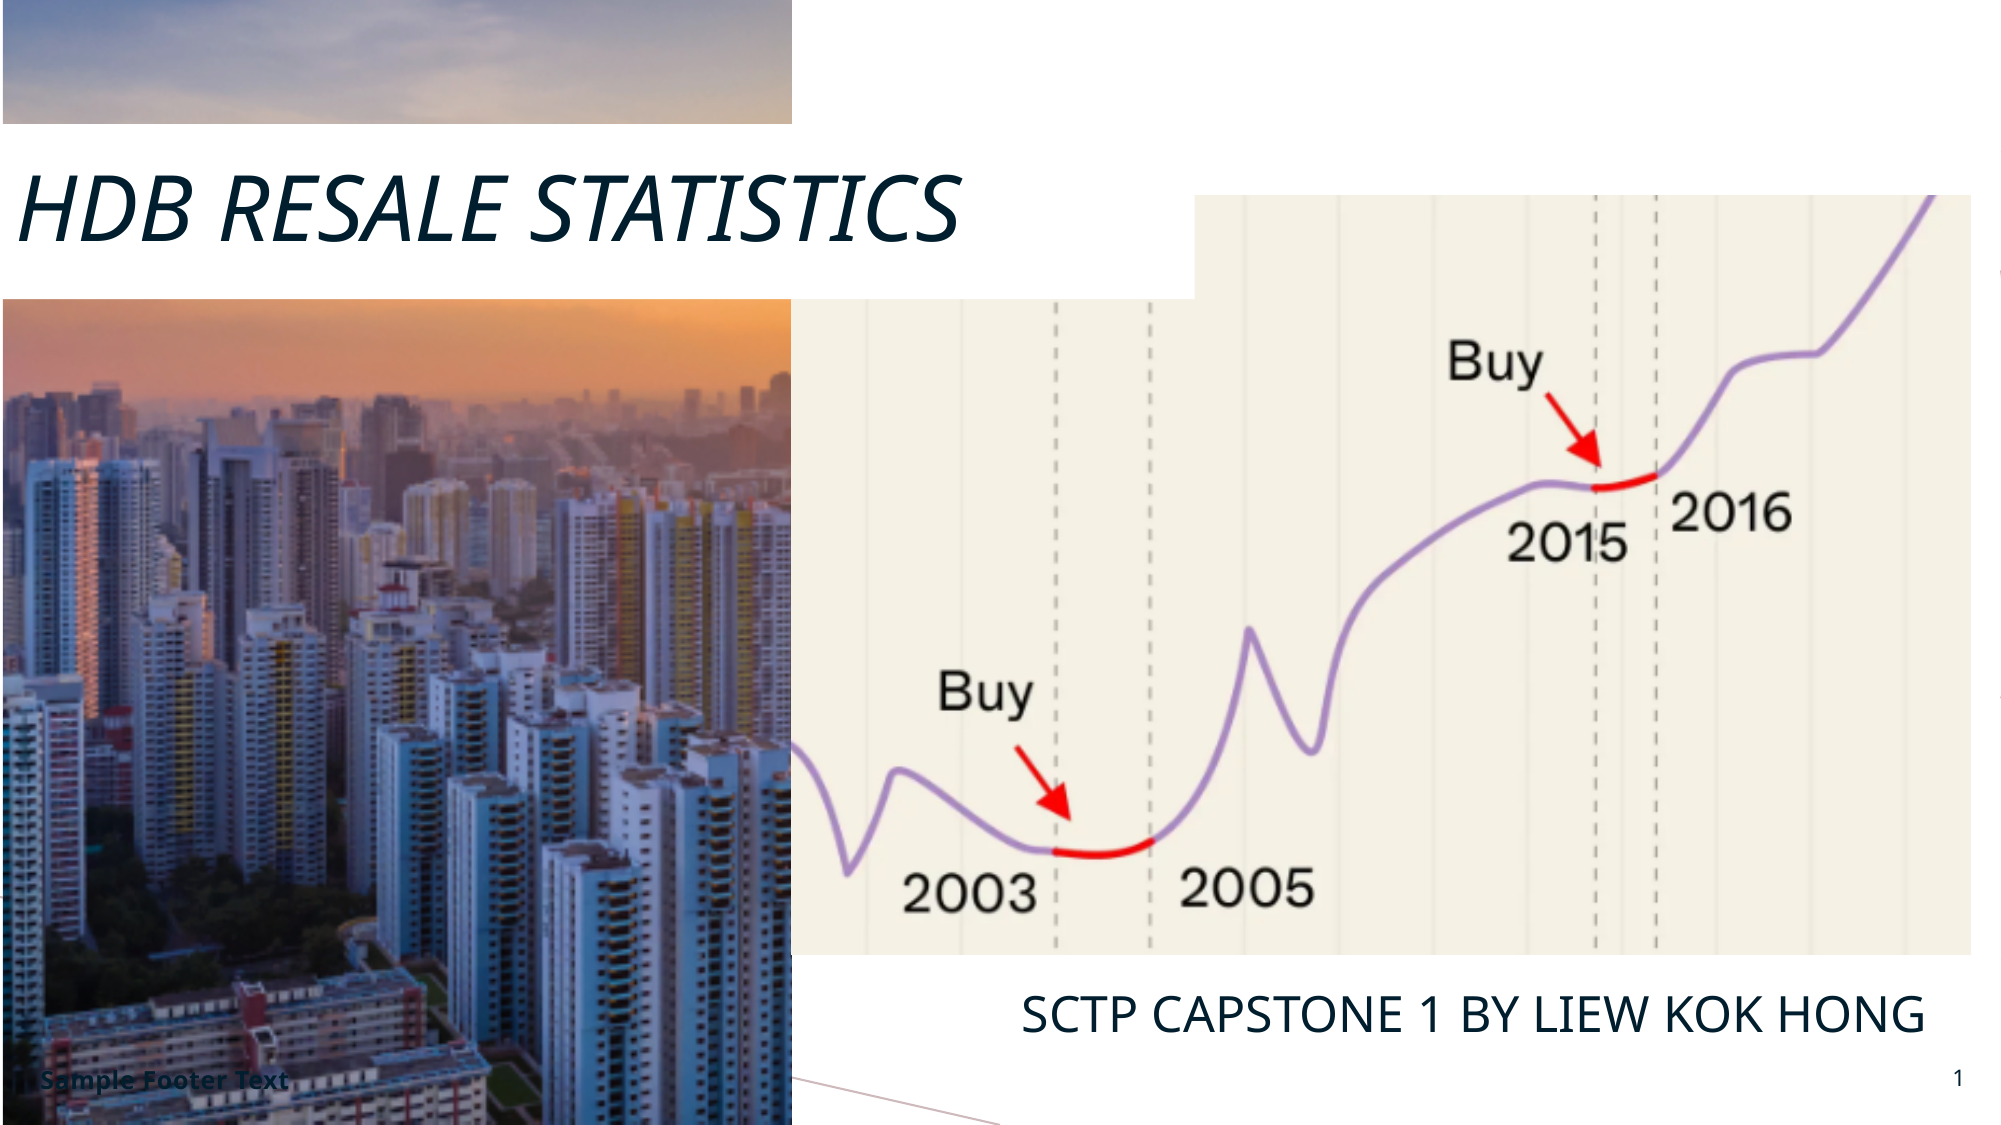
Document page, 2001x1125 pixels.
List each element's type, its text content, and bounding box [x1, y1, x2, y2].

subtitle SCTP CAPSTONE 1 BY LIEW KOK HONG [931, 974, 1942, 1068]
picture [2, 0, 1971, 1125]
title HDB resale STATISTICS [793, 124, 1195, 195]
slide_number 1 [1903, 1049, 1981, 1110]
